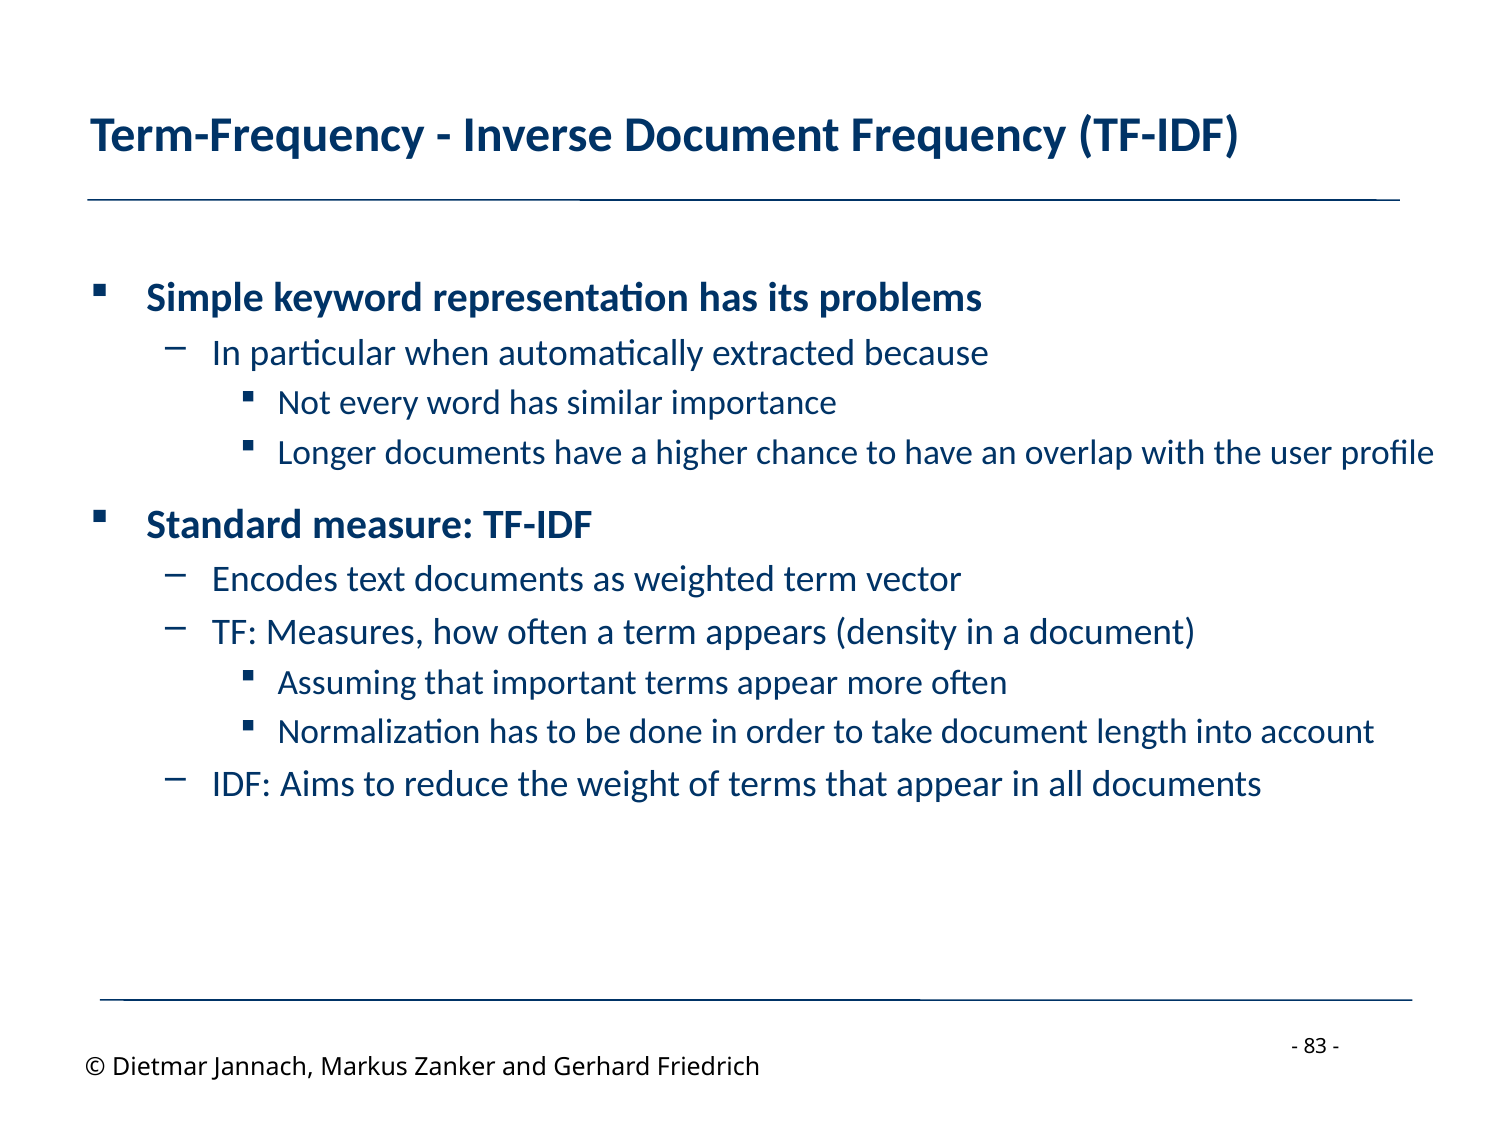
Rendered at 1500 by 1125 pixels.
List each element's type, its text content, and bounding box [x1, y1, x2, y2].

list Simple keyword representation has its problems In particular when automatically extracted because Not every word has similar importance Longer documents have a higher chance to have an overlap with the user profile Standard measure: TF-IDF Encodes text documents as weighted term vector TF: Measures, how often a term appears (density in a document) Assuming that important terms appear more often Normalization has to be done in order to take document length into account IDF: Aims to reduce the weight of terms that appear in all documents [74, 262, 1477, 1006]
title Term-Frequency - Inverse Document Frequency (TF-IDF) [74, 37, 1426, 226]
